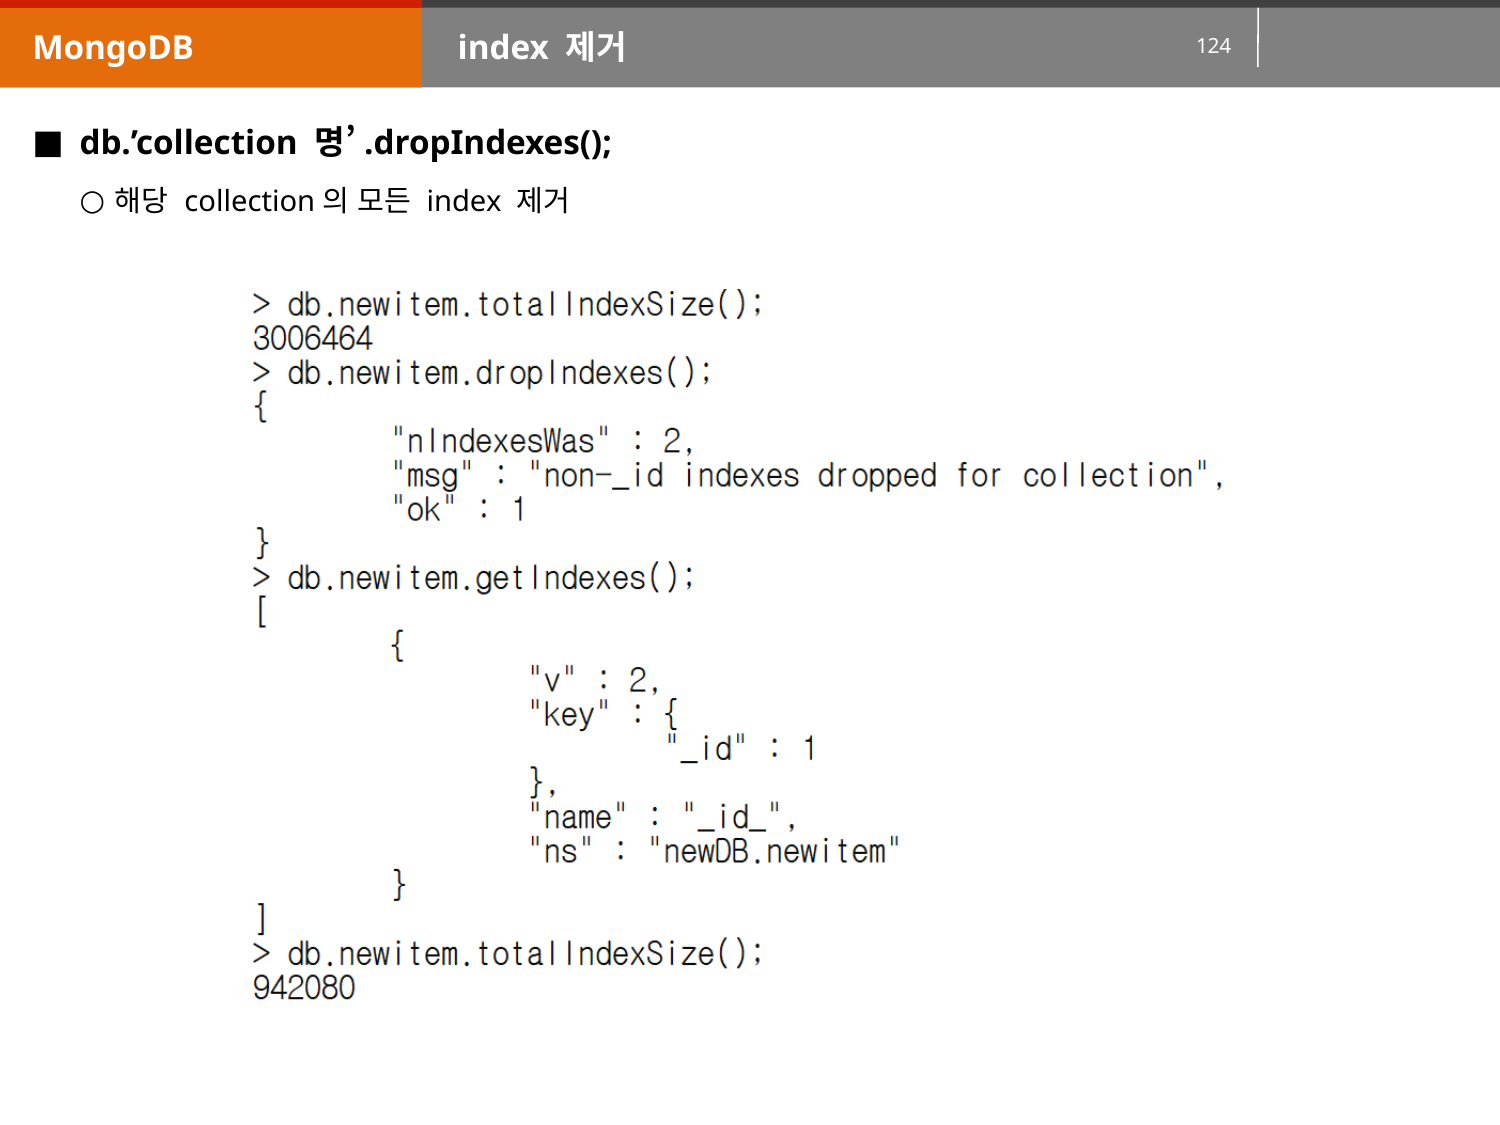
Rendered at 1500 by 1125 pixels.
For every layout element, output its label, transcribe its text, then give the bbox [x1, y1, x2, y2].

list index 제거 [442, 10, 1199, 81]
list MongoDB [17, 10, 432, 81]
list db.’collection 명’.dropIndexes(); 해당 collection의 모든 index 제거 [17, 113, 1483, 1106]
picture [253, 288, 1247, 1011]
